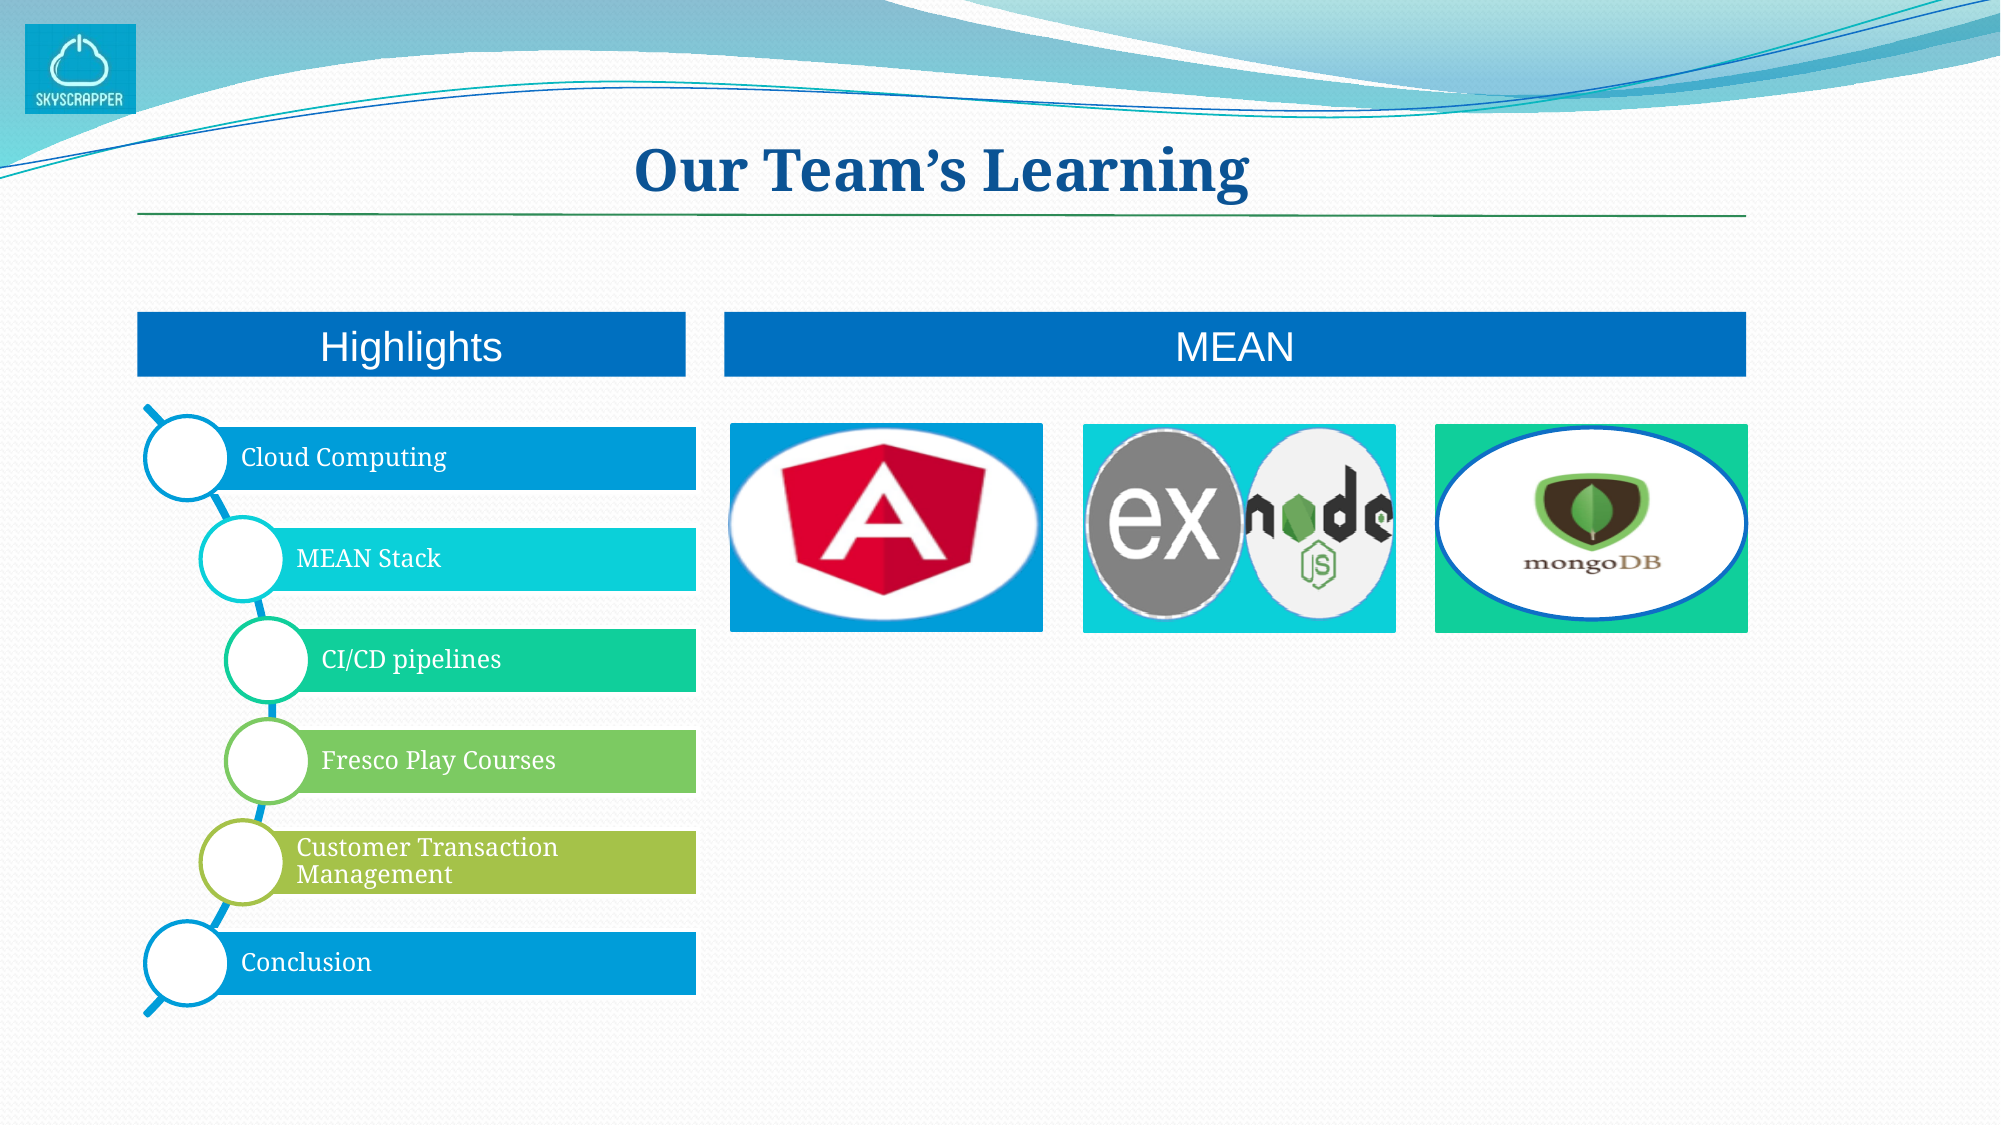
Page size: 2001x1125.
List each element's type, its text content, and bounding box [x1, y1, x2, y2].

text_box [137, 213, 1747, 217]
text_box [135, 390, 708, 1031]
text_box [728, 425, 1747, 632]
text_box Highlights [137, 311, 686, 377]
picture [34, 34, 123, 108]
text_box Our Team’s Learning [137, 125, 1747, 211]
text_box MEAN [724, 311, 1747, 377]
